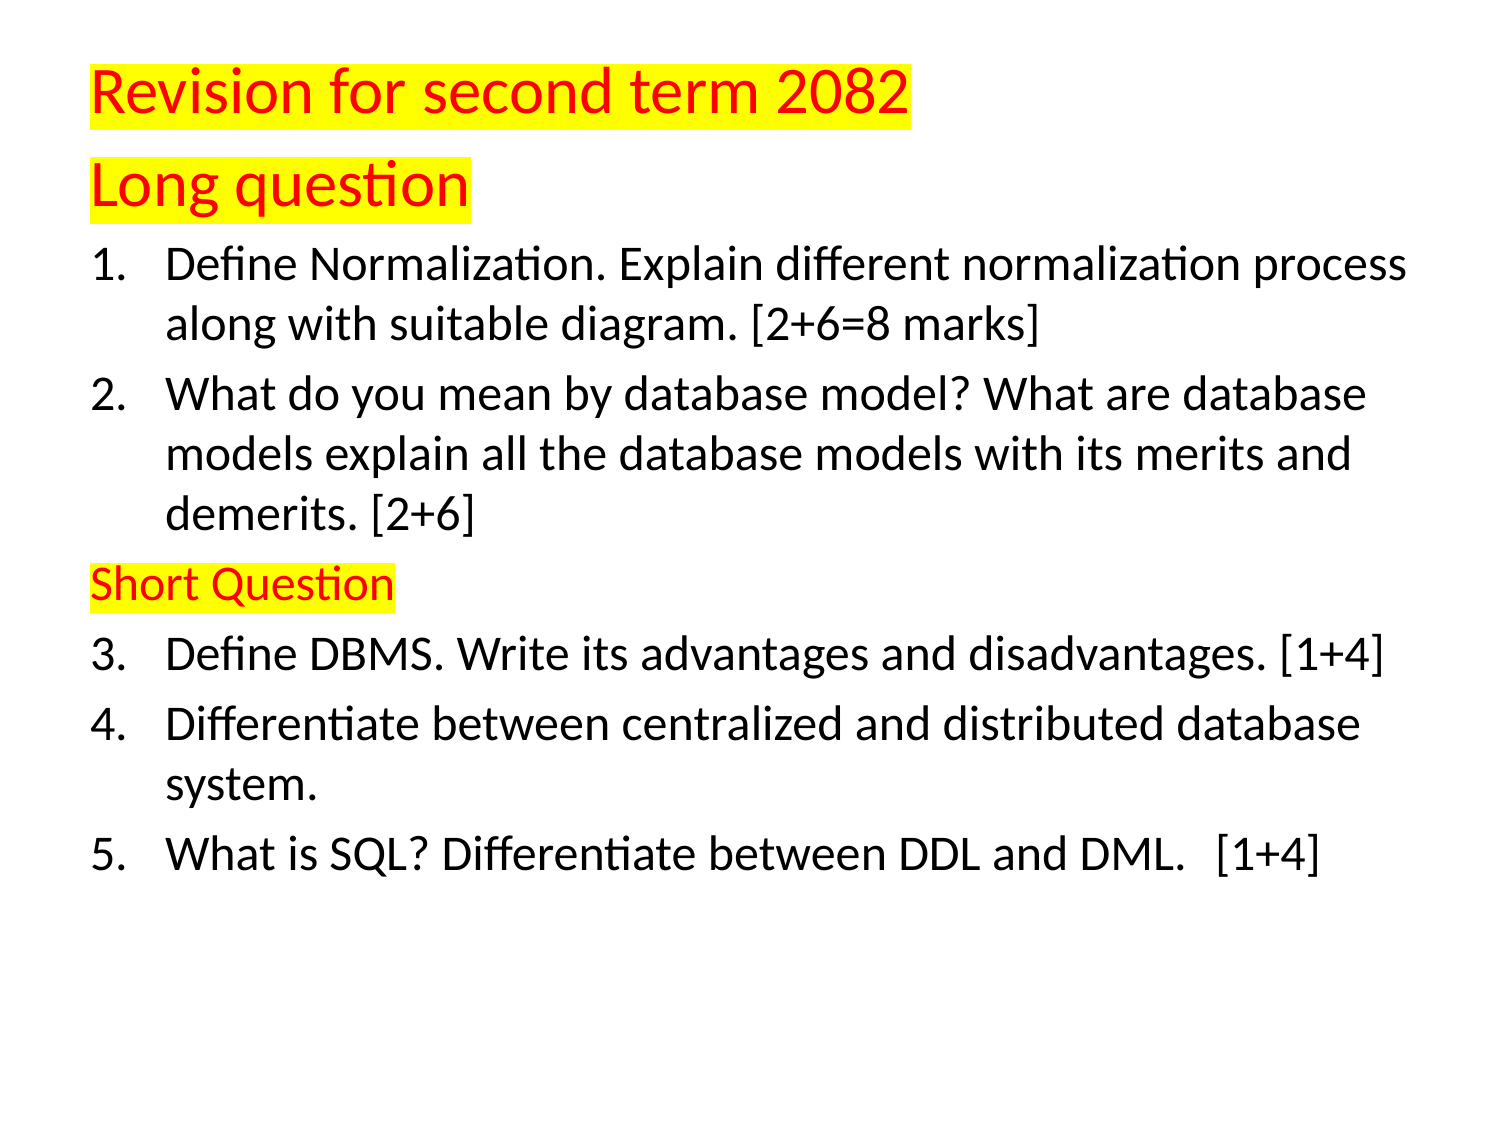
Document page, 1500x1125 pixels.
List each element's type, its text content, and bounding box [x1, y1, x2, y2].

list Revision for second term 2082 Long question Define Normalization. Explain different normalization process along with suitable diagram. [2+6=8 marks] What do you mean by database model? What are database models explain all the database models with its merits and demerits. [2+6] Short Question Define DBMS. Write its advantages and disadvantages. [1+4] Differentiate between centralized and distributed database system. What is SQL? Differentiate between DDL and DML. [1+4] [75, 39, 1425, 1005]
